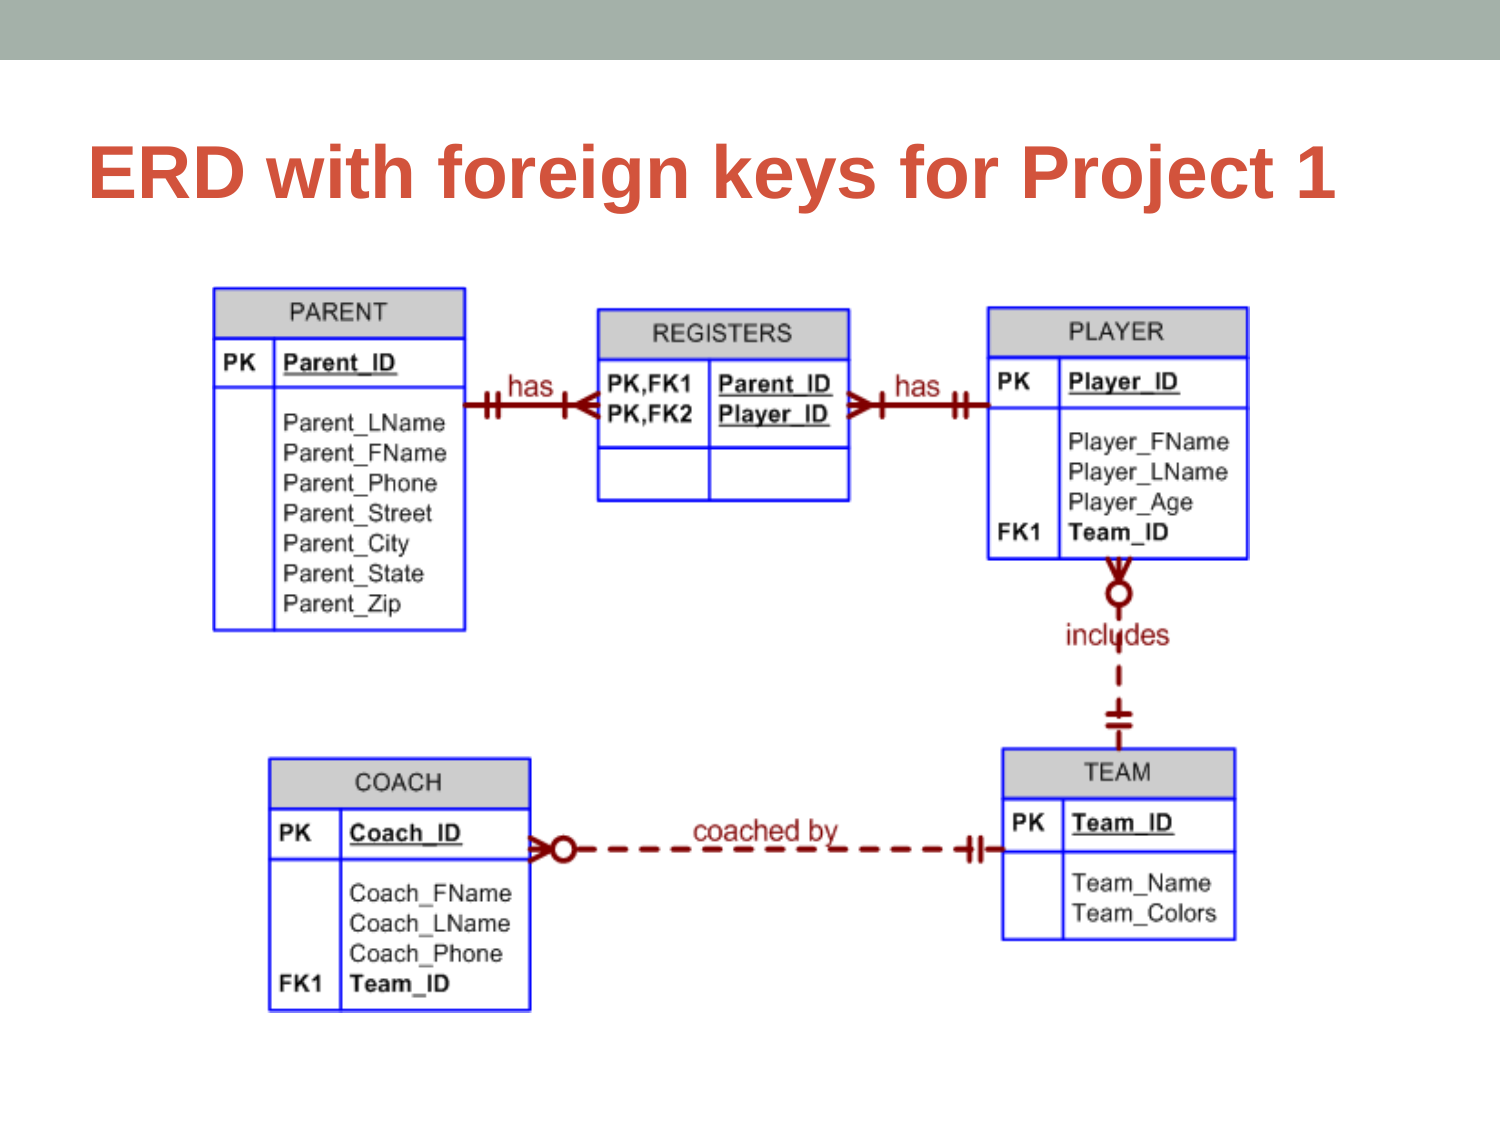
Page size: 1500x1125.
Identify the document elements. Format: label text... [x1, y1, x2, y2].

picture [212, 286, 1251, 1013]
text_box [1168, 174, 1199, 236]
title ERD with foreign keys for Project 1 [87, 123, 1413, 312]
